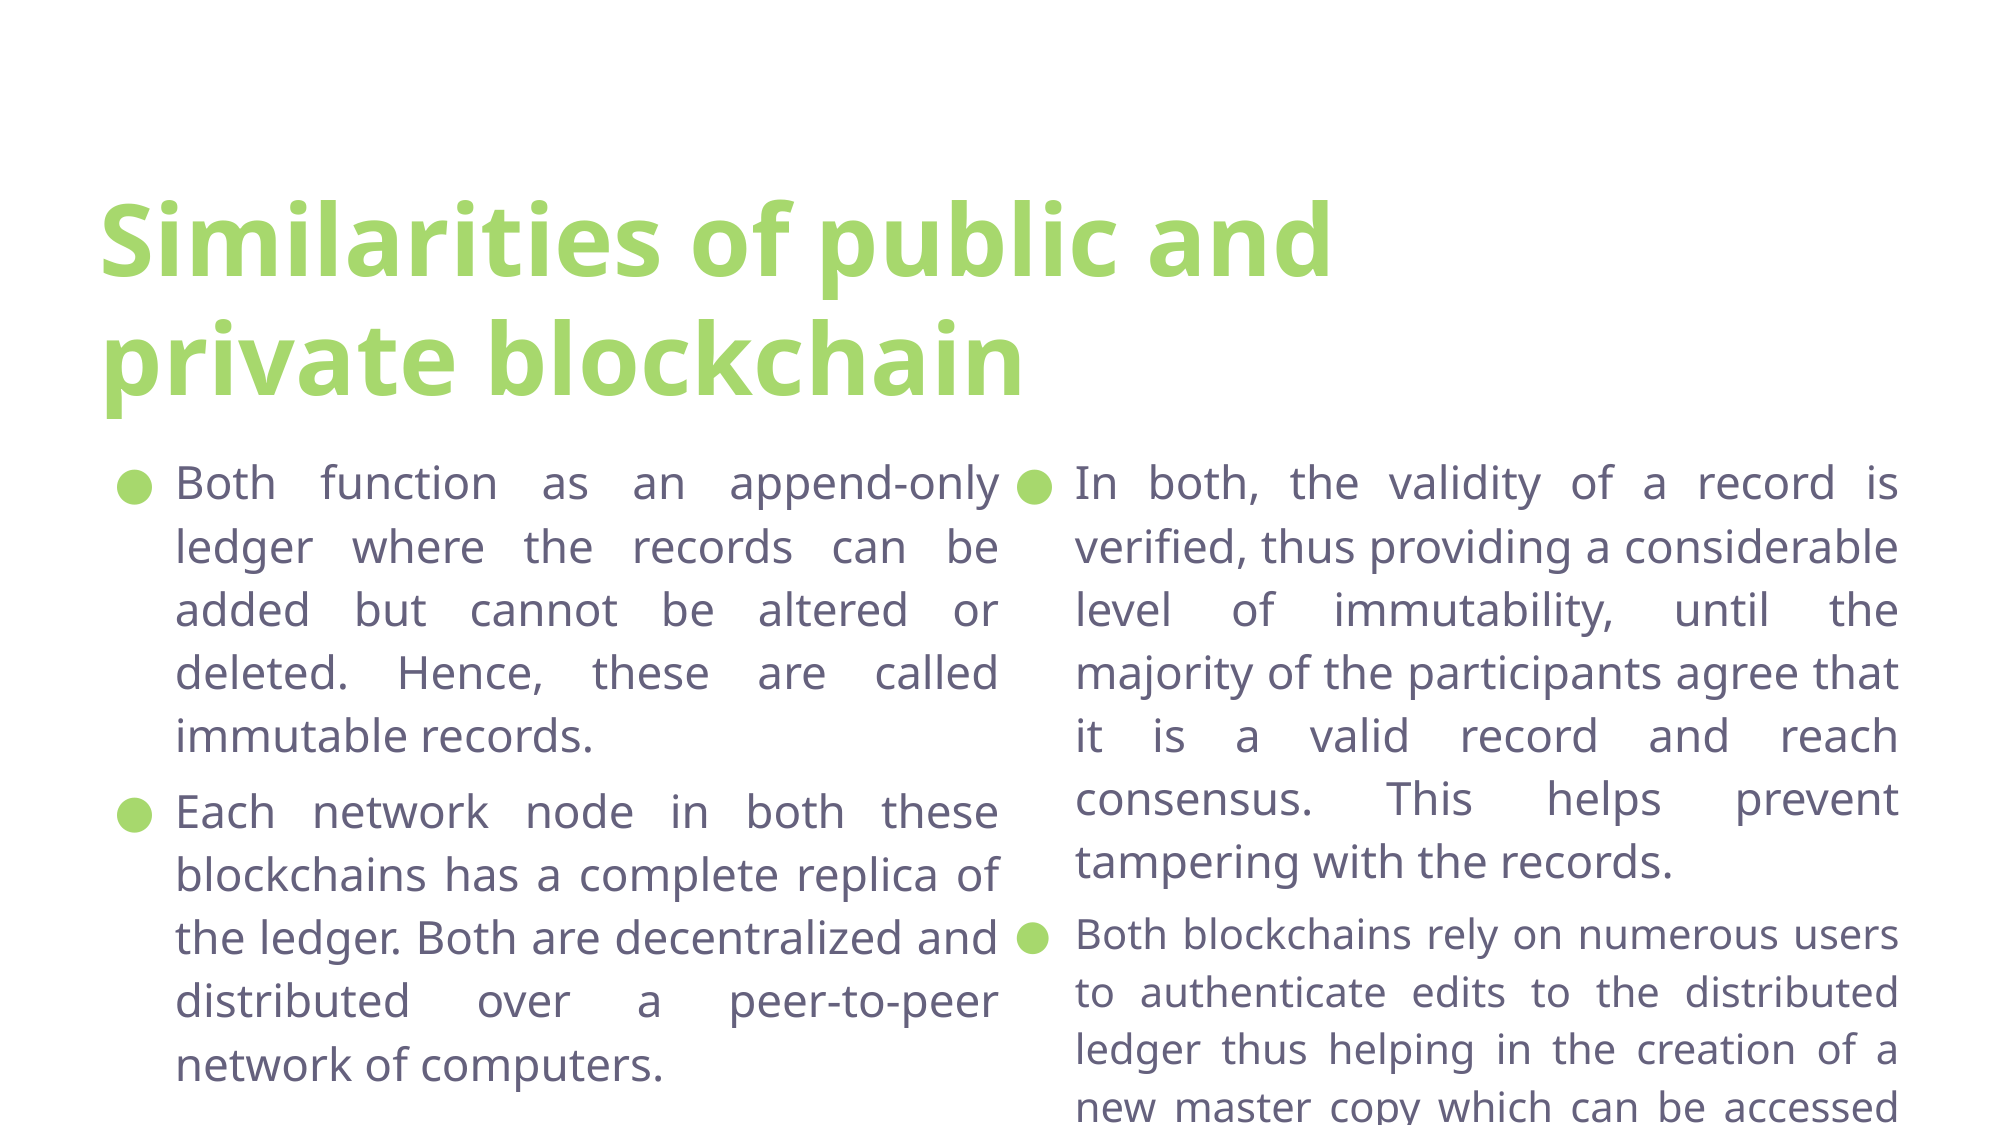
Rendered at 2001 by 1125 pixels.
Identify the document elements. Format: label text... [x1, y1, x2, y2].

list Both function as an append-only ledger where the records can be added but cannot be altered or deleted. Hence, these are called immutable records. Each network node in both these blockchains has a complete replica of the ledger. Both are decentralized and distributed over a peer-to-peer network of computers. [99, 445, 999, 854]
title Similarities of public and private blockchain [99, 228, 1478, 416]
text_box In both, the validity of a record is verified, thus providing a considerable level of immutability, until the majority of the participants agree that it is a valid record and reach consensus. This helps prevent tampering with the records. Both blockchains rely on numerous users to authenticate edits to the distributed ledger thus helping in the creation of a new master copy which can be accessed by everyone at all times [999, 445, 1900, 854]
